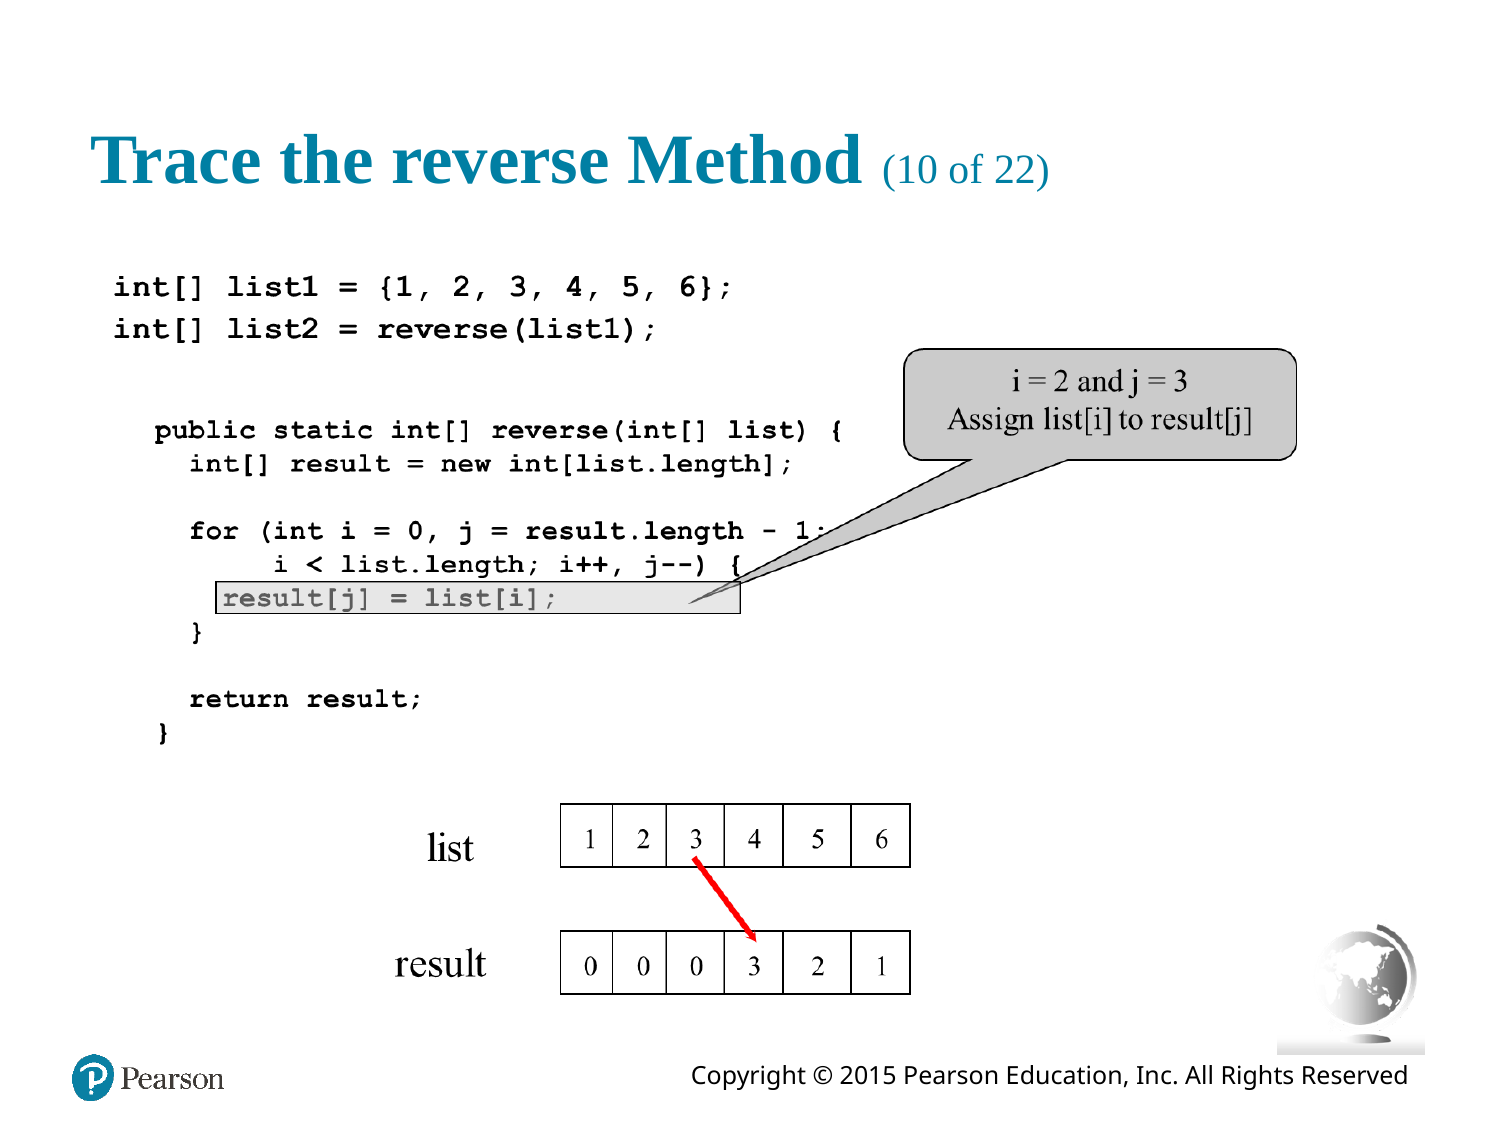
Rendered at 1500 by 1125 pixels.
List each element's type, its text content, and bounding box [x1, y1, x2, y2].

title Trace the reverse Method (10 of 22) [75, 37, 1425, 213]
picture [72, 1054, 88, 1070]
picture [72, 1088, 82, 1101]
picture [92, 257, 1425, 1055]
picture [99, 1054, 224, 1101]
picture [81, 1063, 106, 1088]
